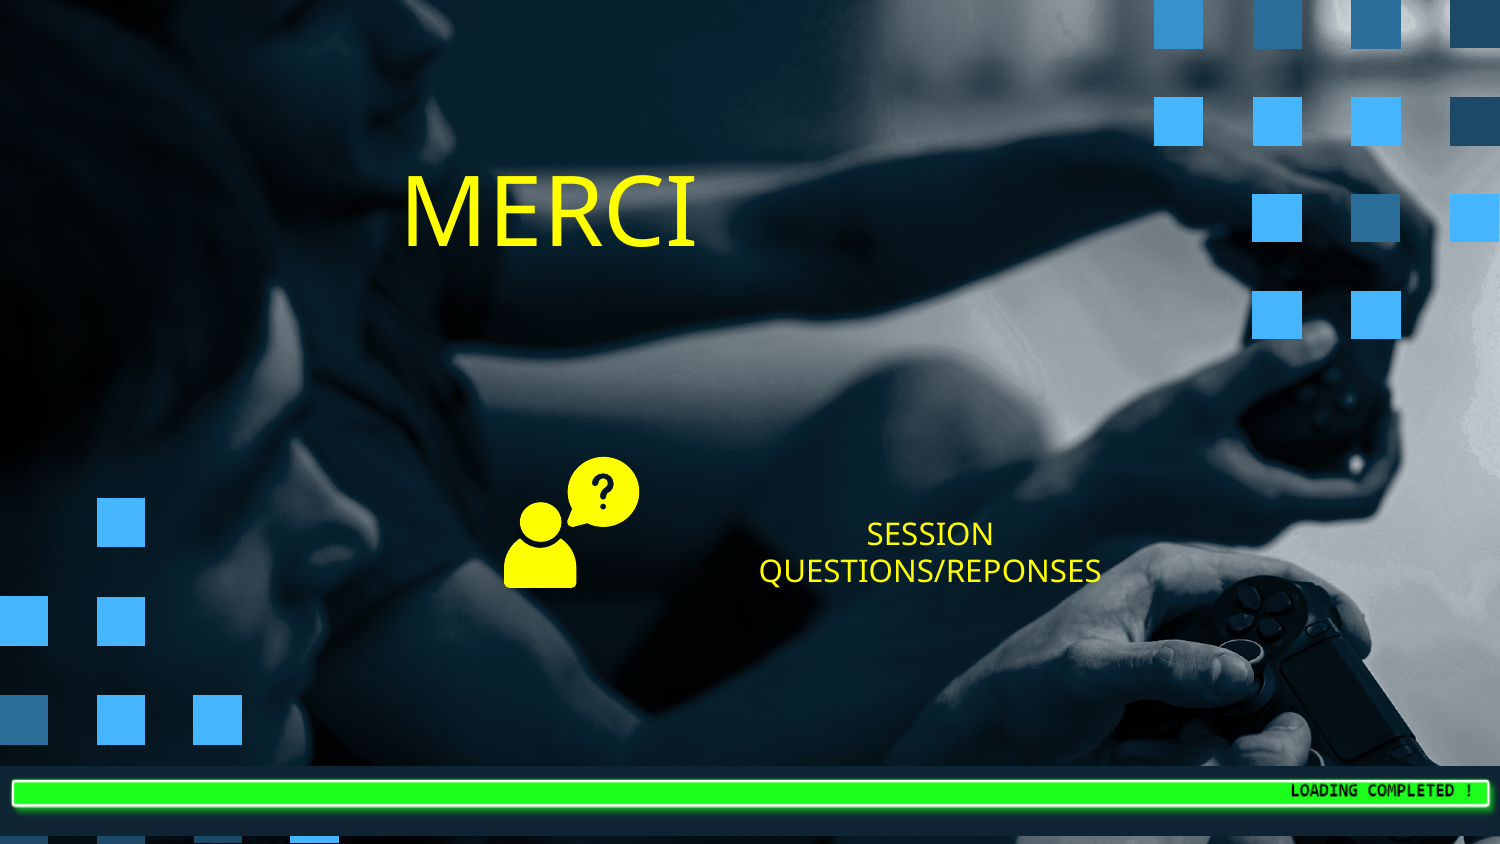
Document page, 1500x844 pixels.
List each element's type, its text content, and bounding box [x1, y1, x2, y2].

text_box [1351, 0, 1401, 49]
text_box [504, 457, 639, 588]
text_box [1450, 0, 1500, 49]
text_box [1450, 97, 1500, 146]
text_box [96, 695, 146, 745]
text_box [1351, 193, 1401, 243]
text_box [0, 695, 49, 745]
title SESSION QUESTIONS/REPONSES [596, 475, 1265, 627]
title MERCI [96, 123, 1003, 291]
text_box [1153, 97, 1204, 146]
text_box [1449, 194, 1500, 243]
text_box [96, 497, 146, 548]
picture [0, 0, 1500, 844]
text_box [1351, 97, 1401, 146]
text_box [1252, 291, 1302, 340]
text_box [1252, 0, 1302, 49]
text_box [1252, 97, 1302, 146]
text_box [1351, 290, 1401, 340]
text_box [1252, 194, 1302, 243]
text_box [193, 695, 242, 745]
text_box [96, 596, 146, 646]
text_box [1153, 0, 1204, 49]
text_box [0, 596, 49, 646]
